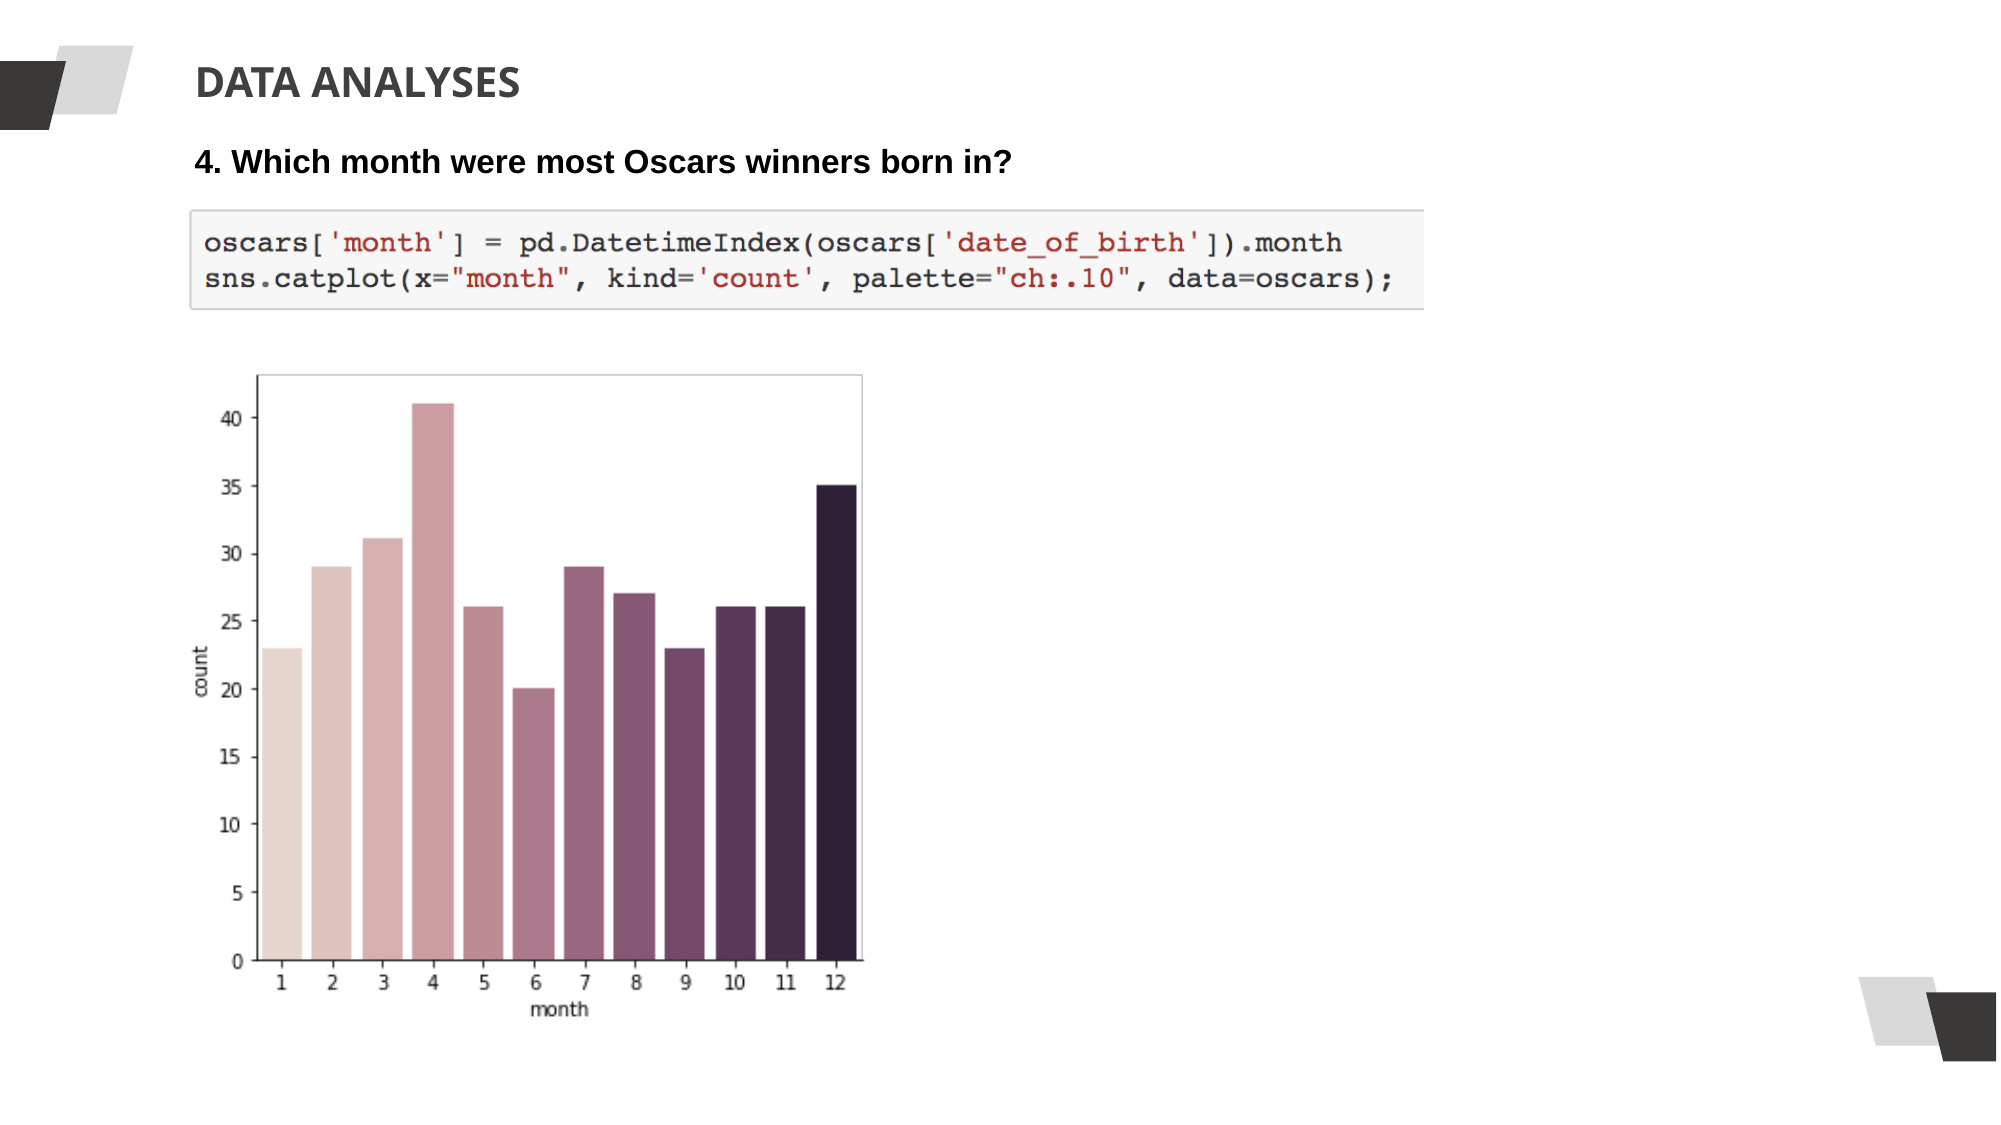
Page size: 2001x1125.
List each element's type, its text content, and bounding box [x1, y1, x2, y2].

picture [179, 201, 1424, 327]
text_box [1858, 976, 1997, 1062]
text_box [0, 45, 134, 130]
text_box 4. Which month were most Oscars winners born in? [179, 133, 1579, 228]
picture [179, 364, 874, 1032]
text_box DATA ANALYSES [179, 48, 572, 114]
